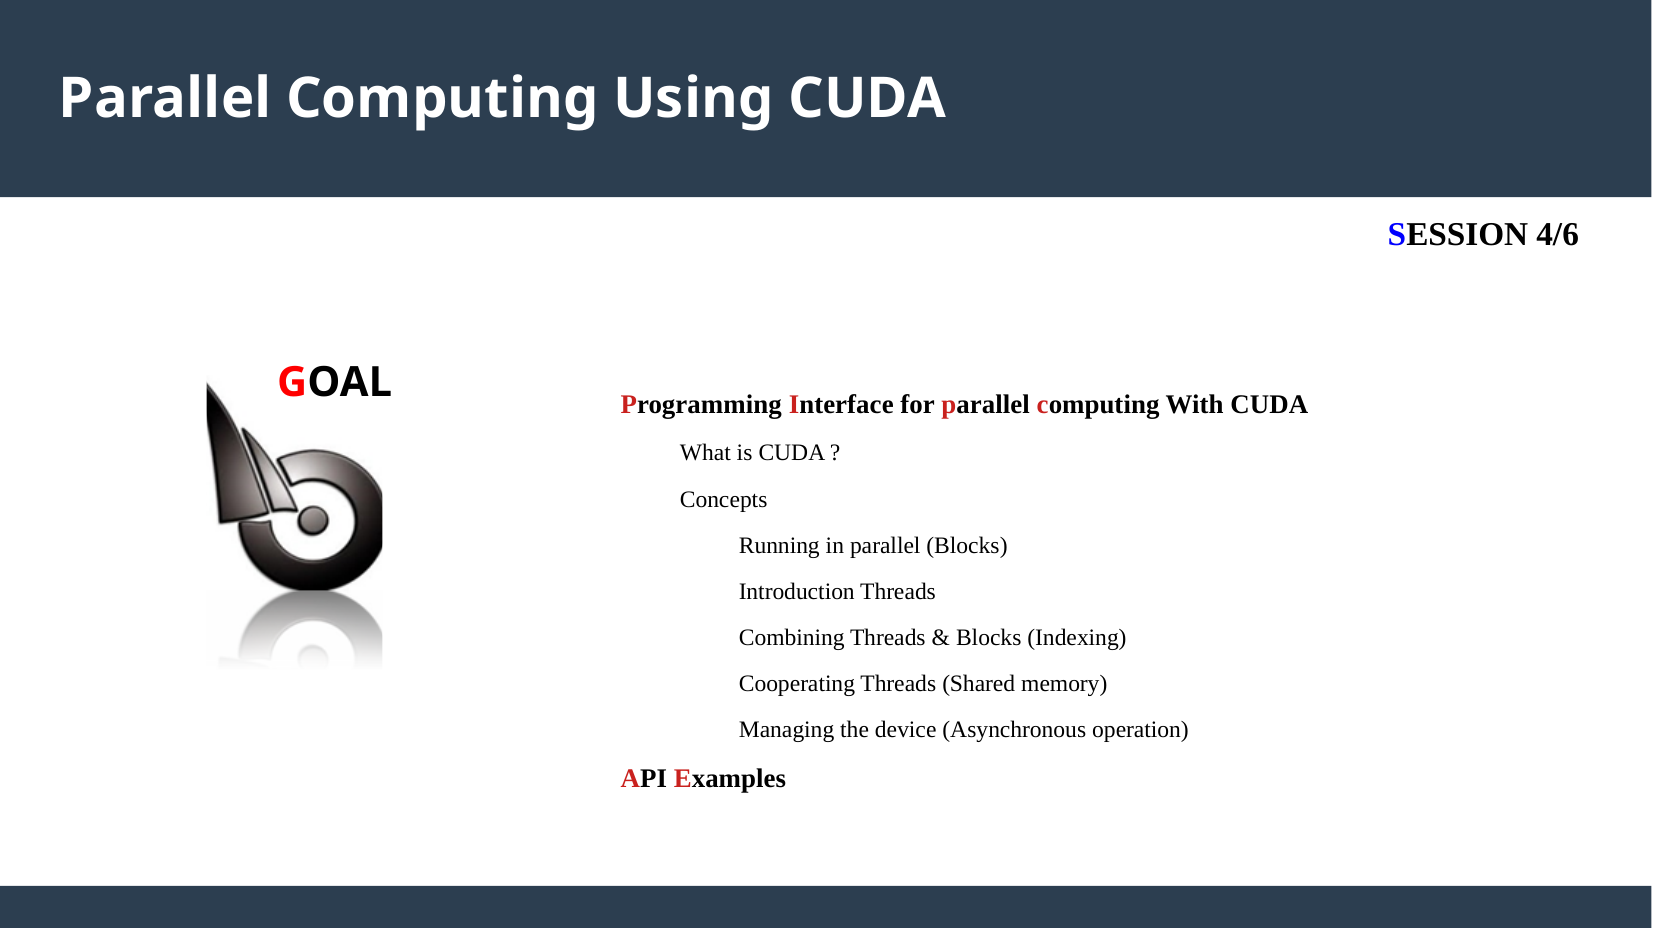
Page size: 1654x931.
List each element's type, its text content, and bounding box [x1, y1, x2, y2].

text_box GOAL [262, 345, 494, 422]
text_box SESSION 4/6 [1387, 212, 1634, 294]
title Parallel Computing Using CUDA [59, 37, 1593, 153]
list Programming Interface for parallel computing With CUDA What is CUDA ? Concepts Running in parallel (Blocks) Introduction Threads Combining Threads & Blocks (Indexing) Cooperating Threads (Shared memory) Managing the device (Asynchronous operation) API Examples [443, 336, 1595, 798]
picture [206, 374, 383, 809]
